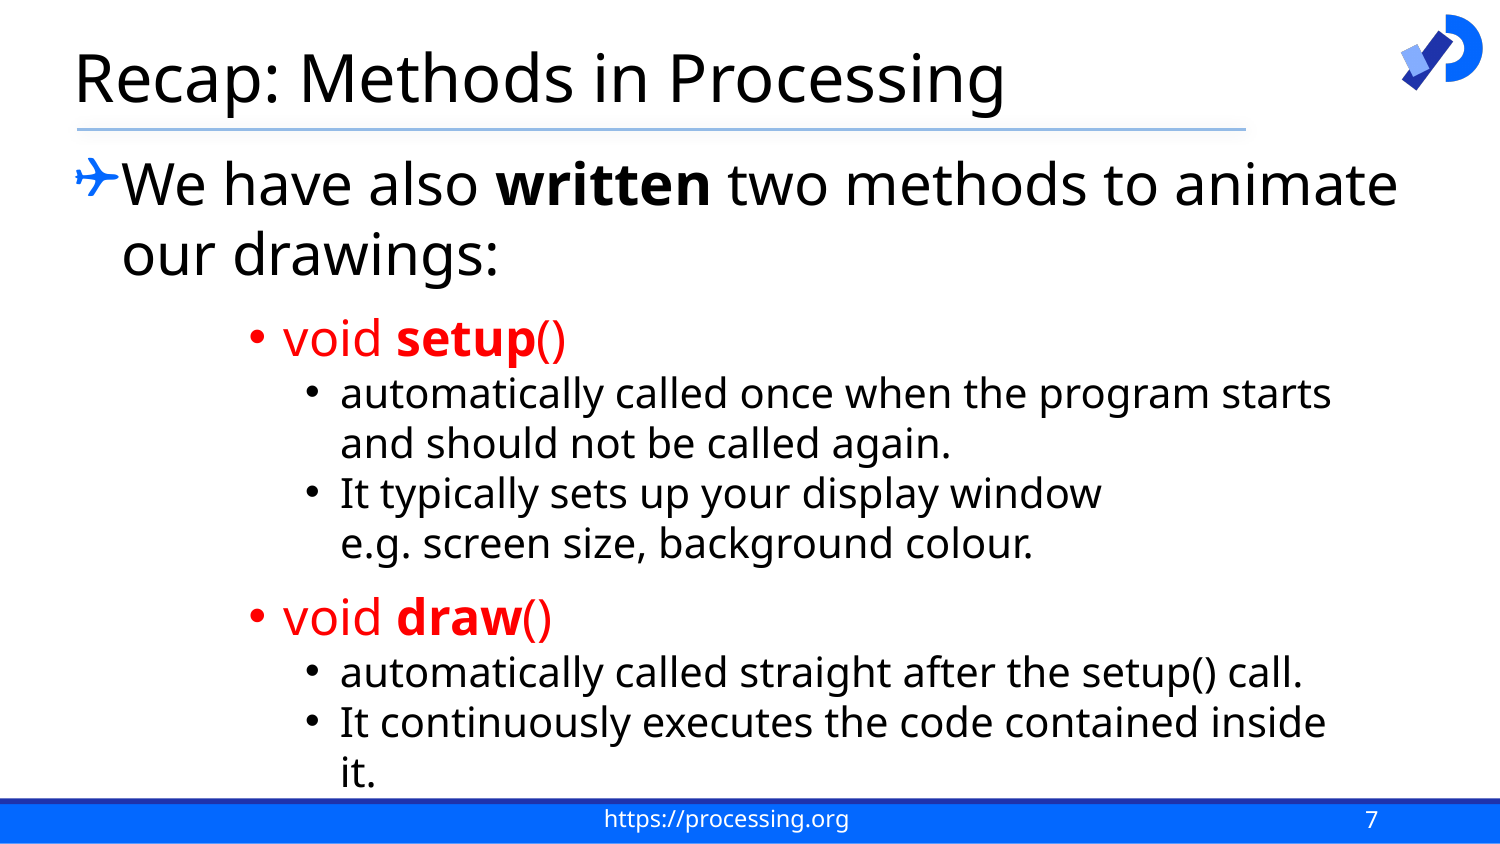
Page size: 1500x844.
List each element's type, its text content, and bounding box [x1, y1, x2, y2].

title Recap: Methods in Processing [64, 0, 1341, 126]
list We have also written two methods to animate our drawings: [64, 137, 1453, 280]
footer https://processing.org [527, 802, 927, 843]
text_box void draw() automatically called straight after the setup() call. It continuously executes the code contained inside it. [177, 578, 1355, 803]
picture [1398, 9, 1485, 96]
slide_number 7 [1074, 799, 1388, 844]
text_box void setup() automatically called once when the program starts and should not be called again. It typically sets up your display window e.g. screen size, background colour. [177, 299, 1388, 574]
